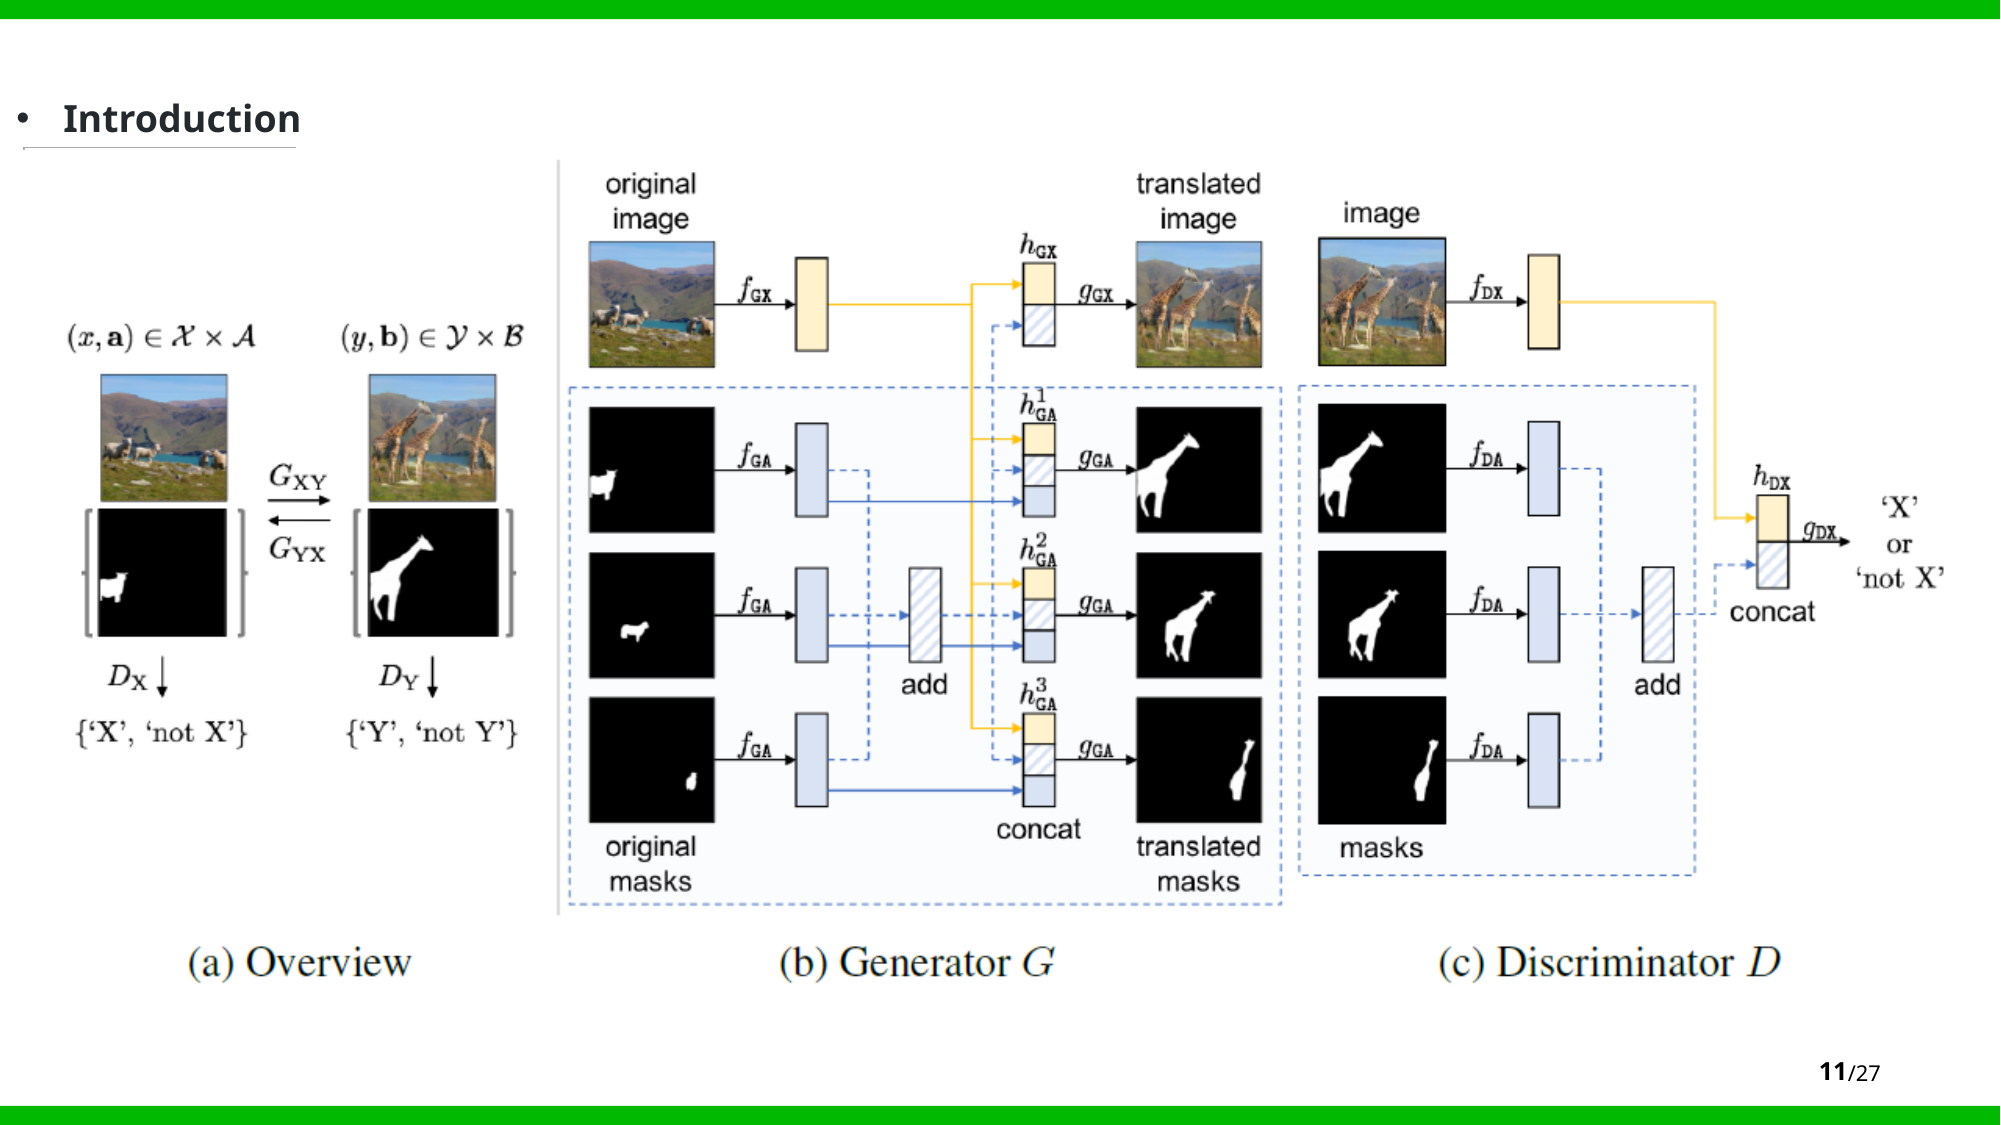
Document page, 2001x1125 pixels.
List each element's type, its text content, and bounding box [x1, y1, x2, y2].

text_box Introduction [1, 87, 317, 148]
picture [24, 148, 1975, 996]
